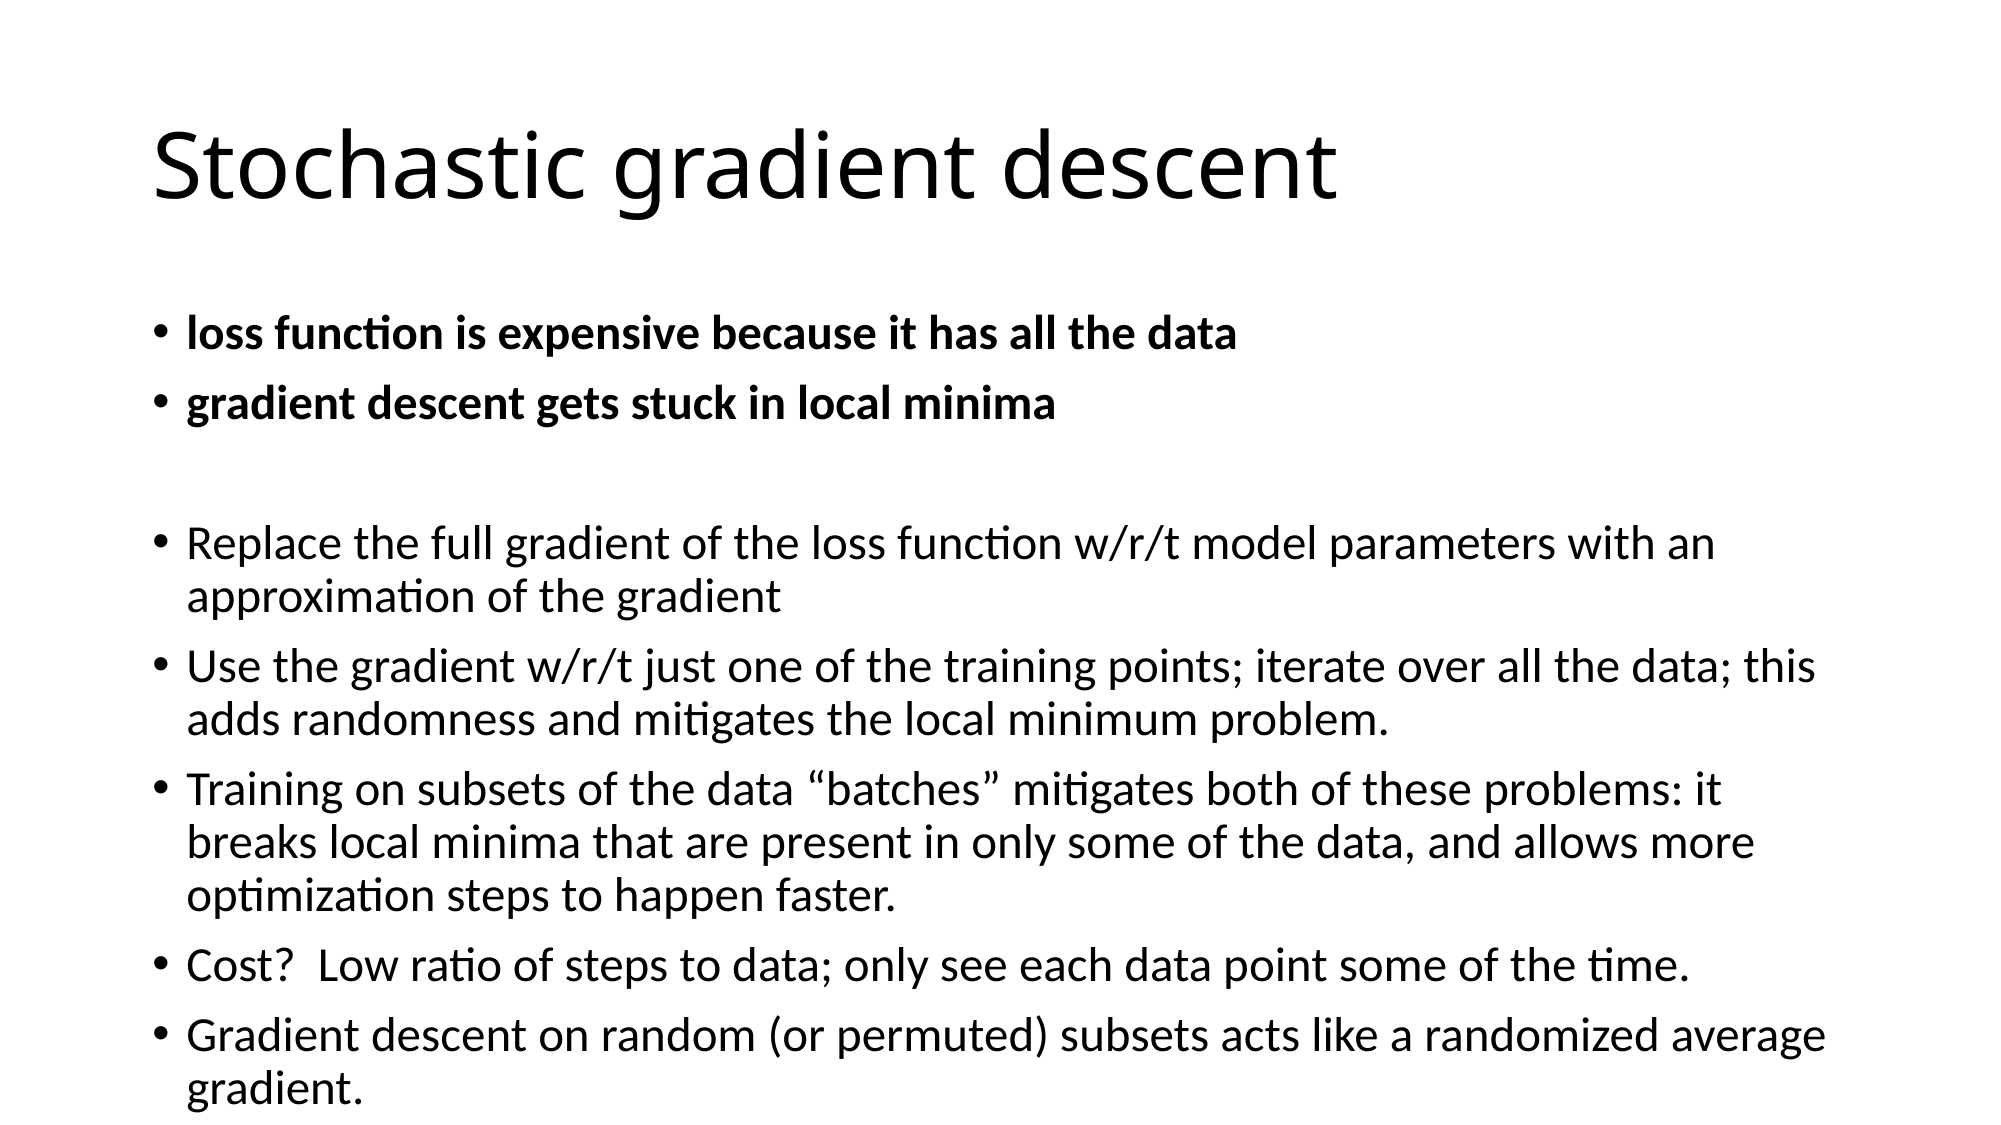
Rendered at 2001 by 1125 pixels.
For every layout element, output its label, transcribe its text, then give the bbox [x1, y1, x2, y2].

title Stochastic gradient descent [137, 59, 1863, 278]
list loss function is expensive because it has all the data gradient descent gets stuck in local minima Replace the full gradient of the loss function w/r/t model parameters with an approximation of the gradient Use the gradient w/r/t just one of the training points; iterate over all the data; this adds randomness and mitigates the local minimum problem. Training on subsets of the data “batches” mitigates both of these problems: it breaks local minima that are present in only some of the data, and allows more optimization steps to happen faster. Cost? Low ratio of steps to data; only see each data point some of the time. Gradient descent on random (or permuted) subsets acts like a randomized average gradient. [137, 299, 1863, 1125]
